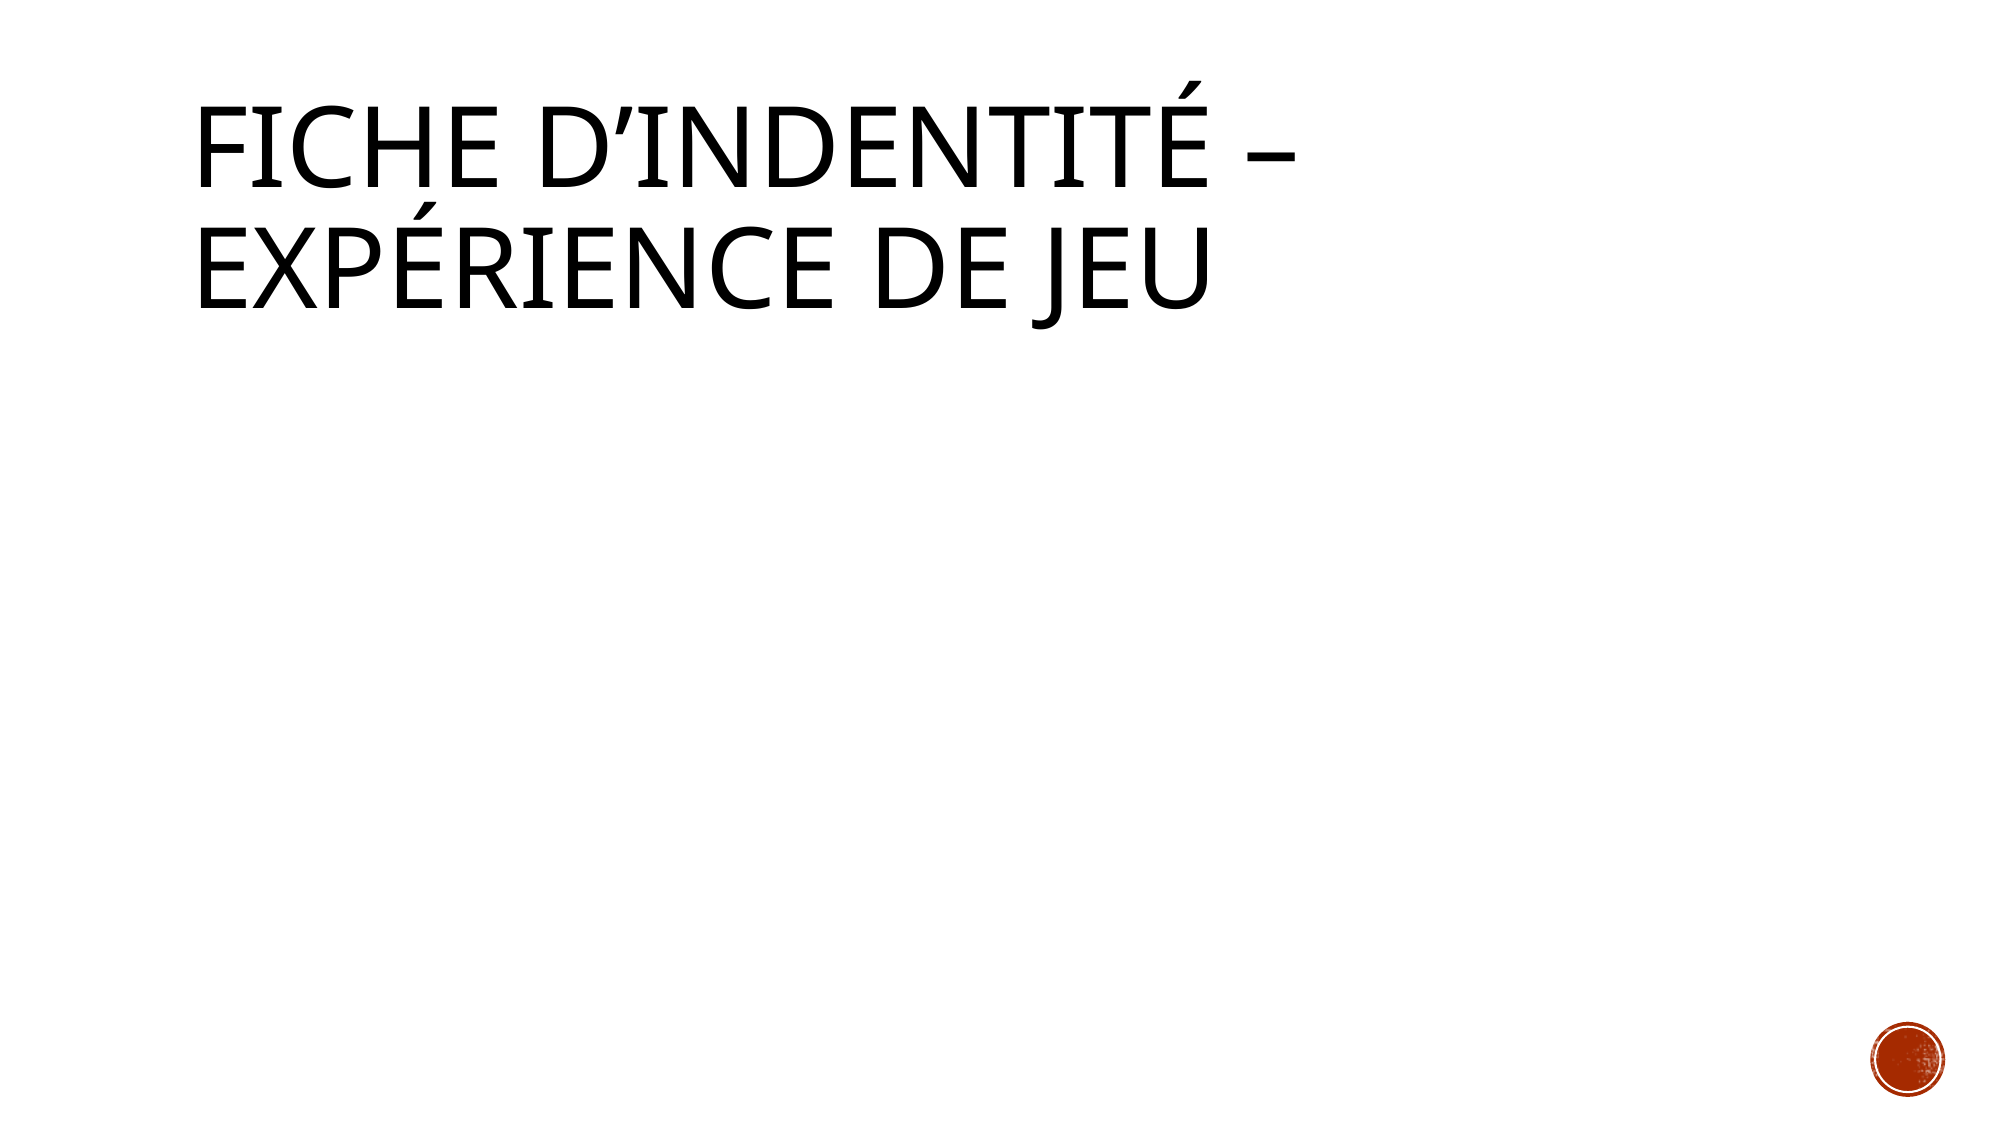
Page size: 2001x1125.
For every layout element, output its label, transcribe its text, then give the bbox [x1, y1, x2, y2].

title Fiche d’indentité – Expérience de jeu [175, 79, 1826, 344]
